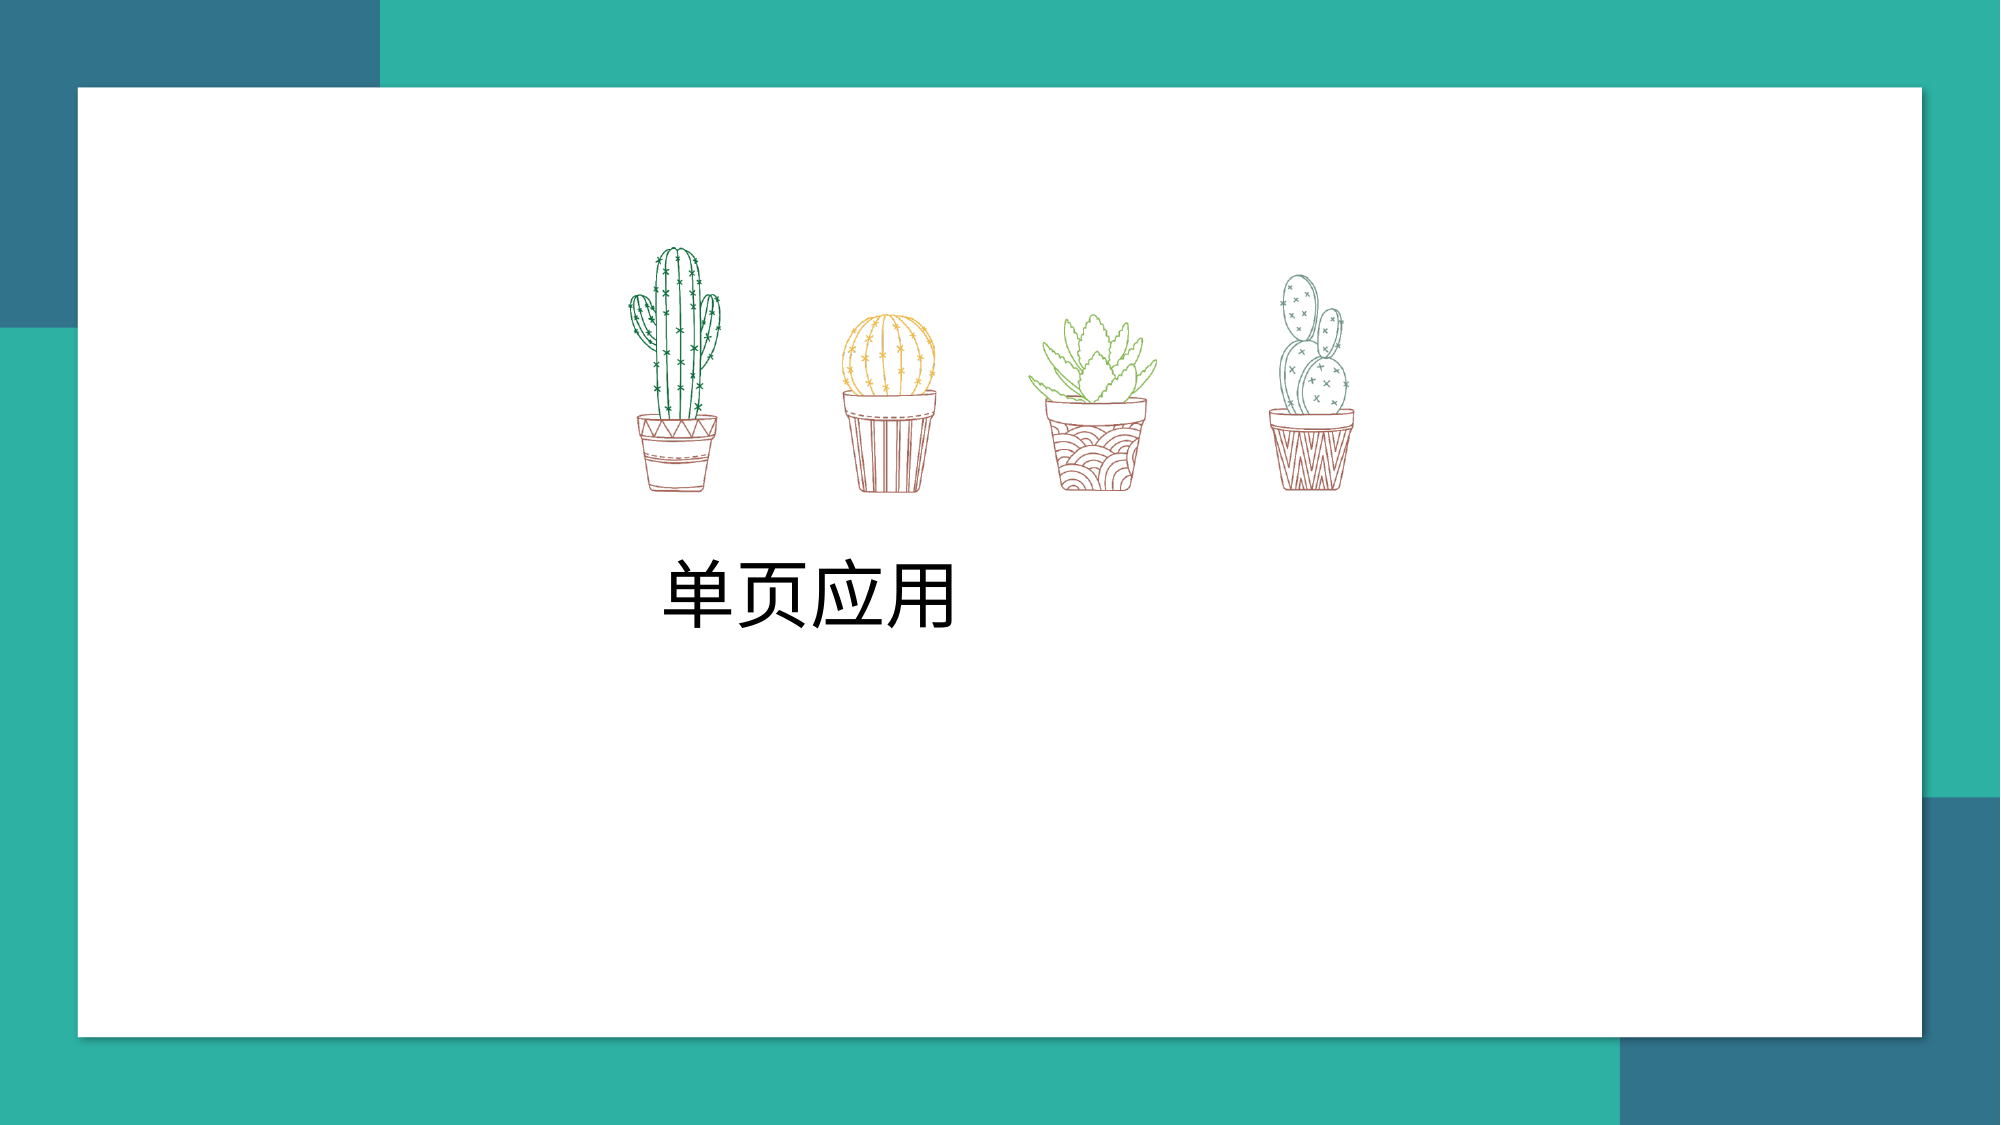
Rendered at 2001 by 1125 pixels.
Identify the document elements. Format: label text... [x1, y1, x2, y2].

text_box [609, 231, 1356, 496]
text_box 单页应用 [645, 539, 1355, 645]
text_box [77, 87, 1923, 1038]
